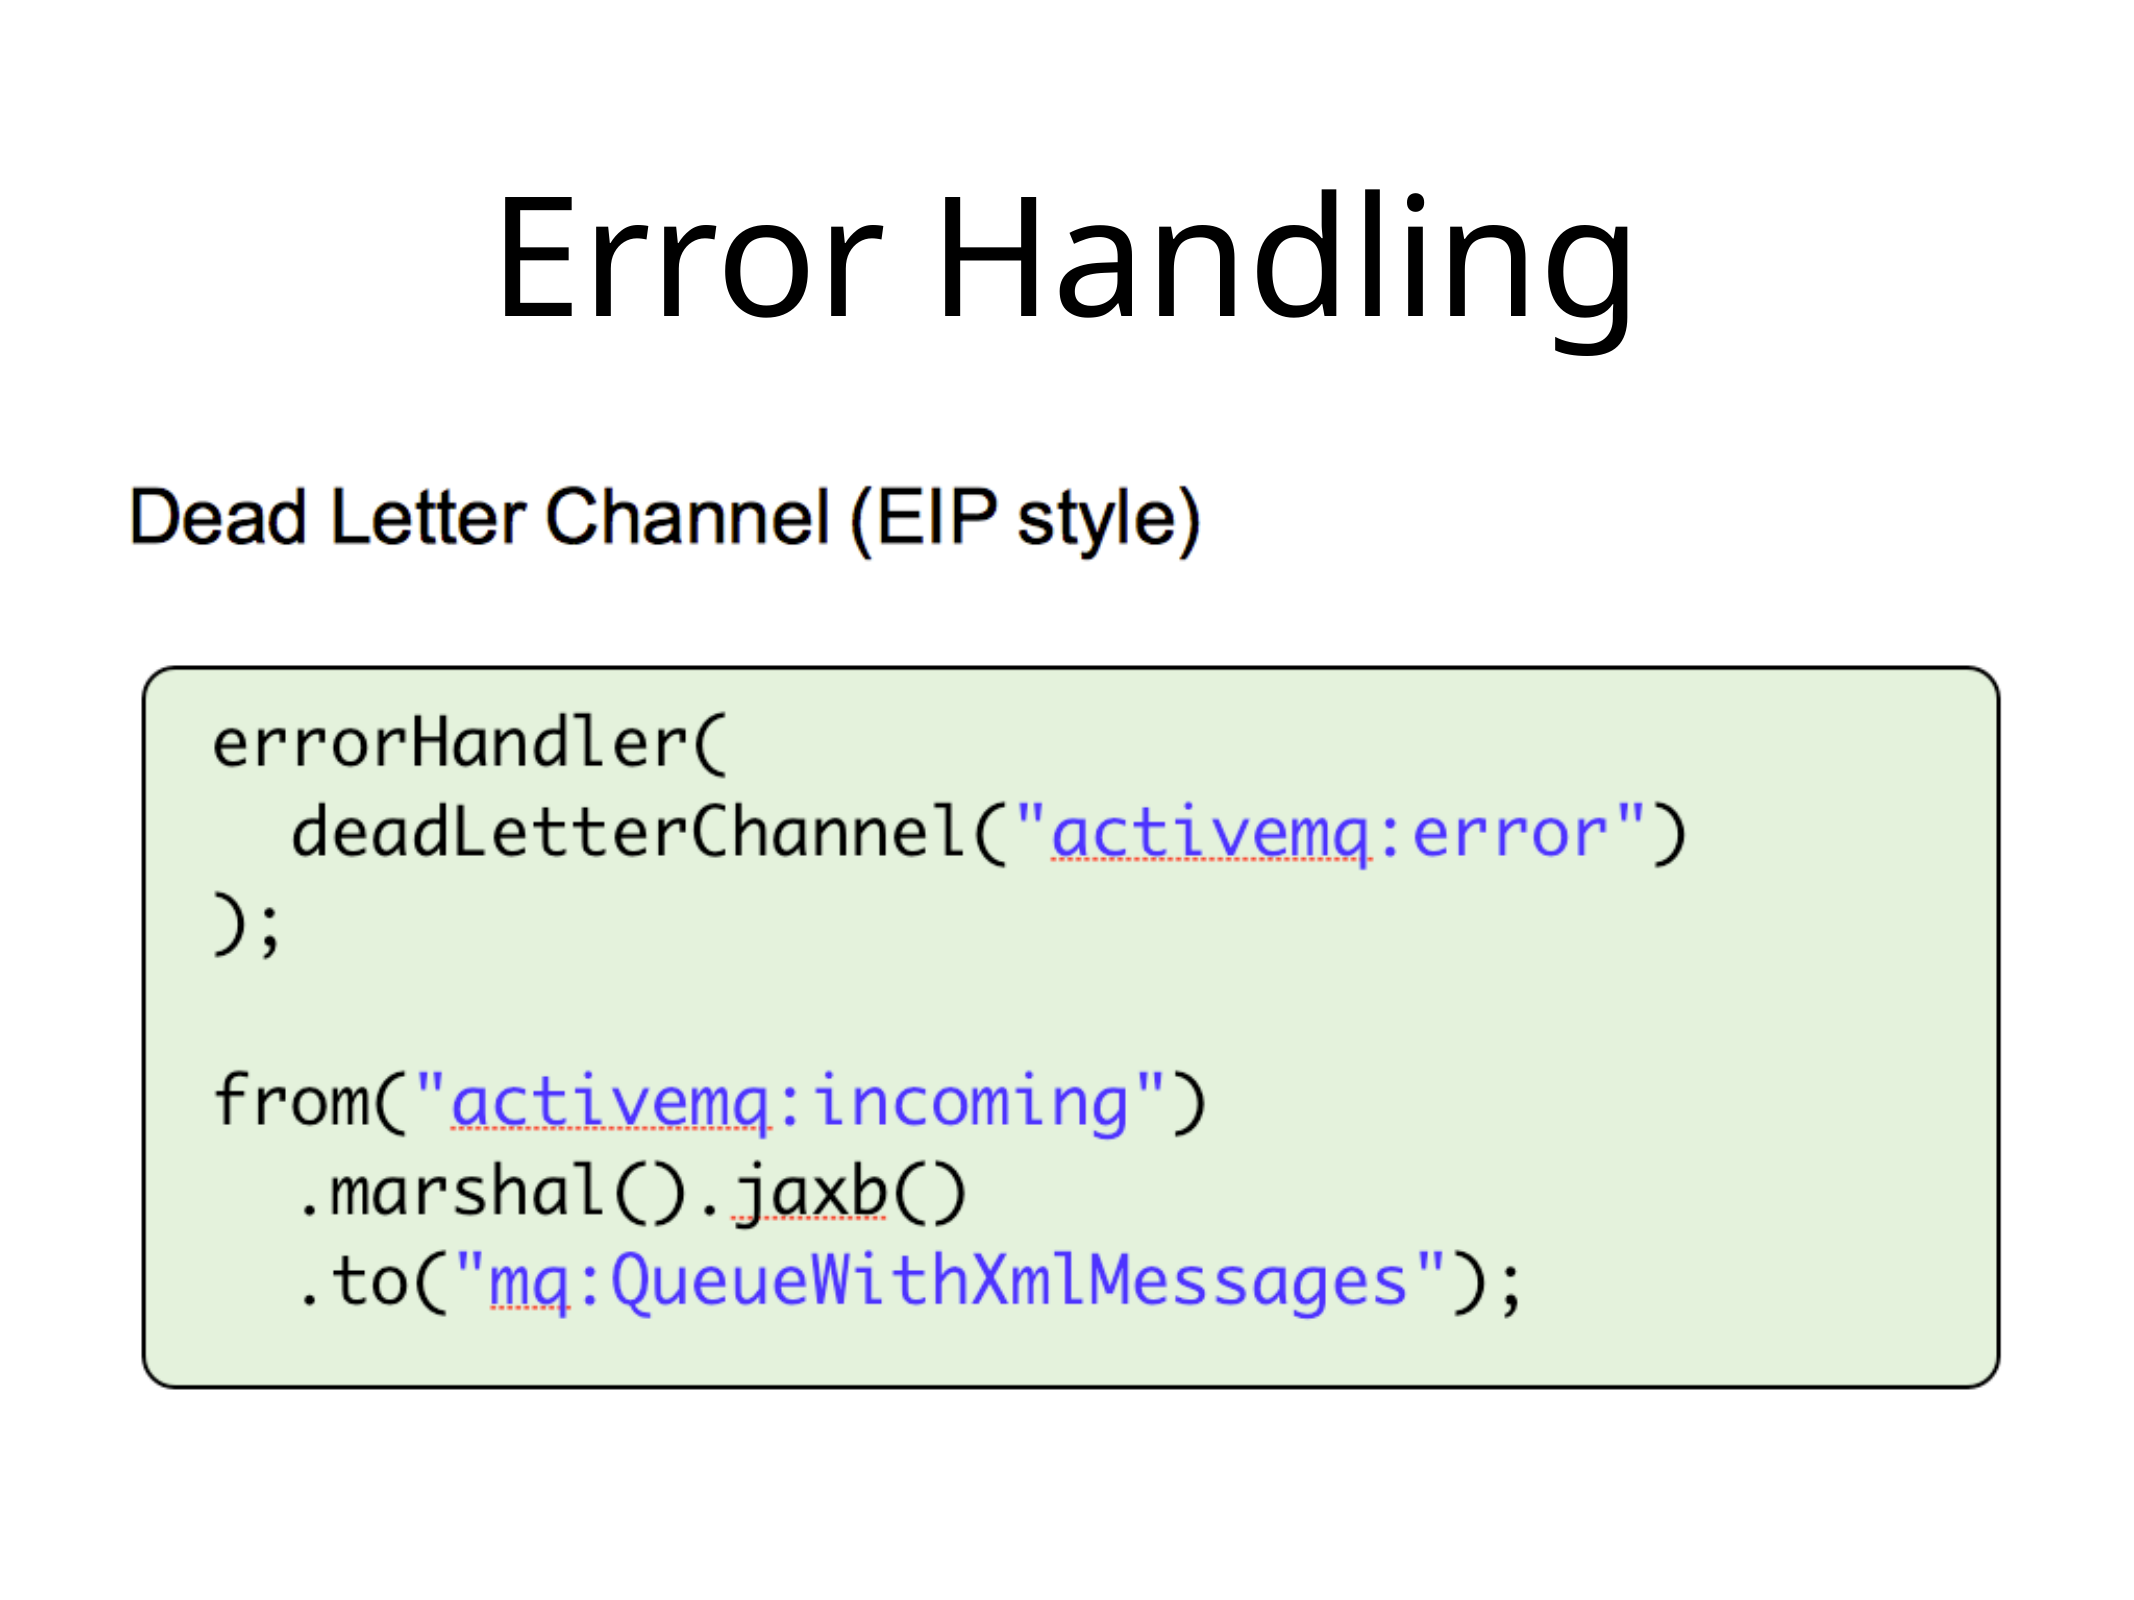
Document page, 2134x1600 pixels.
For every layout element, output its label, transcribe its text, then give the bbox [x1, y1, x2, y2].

title Error Handling [155, 72, 1978, 428]
picture [113, 470, 2021, 1417]
